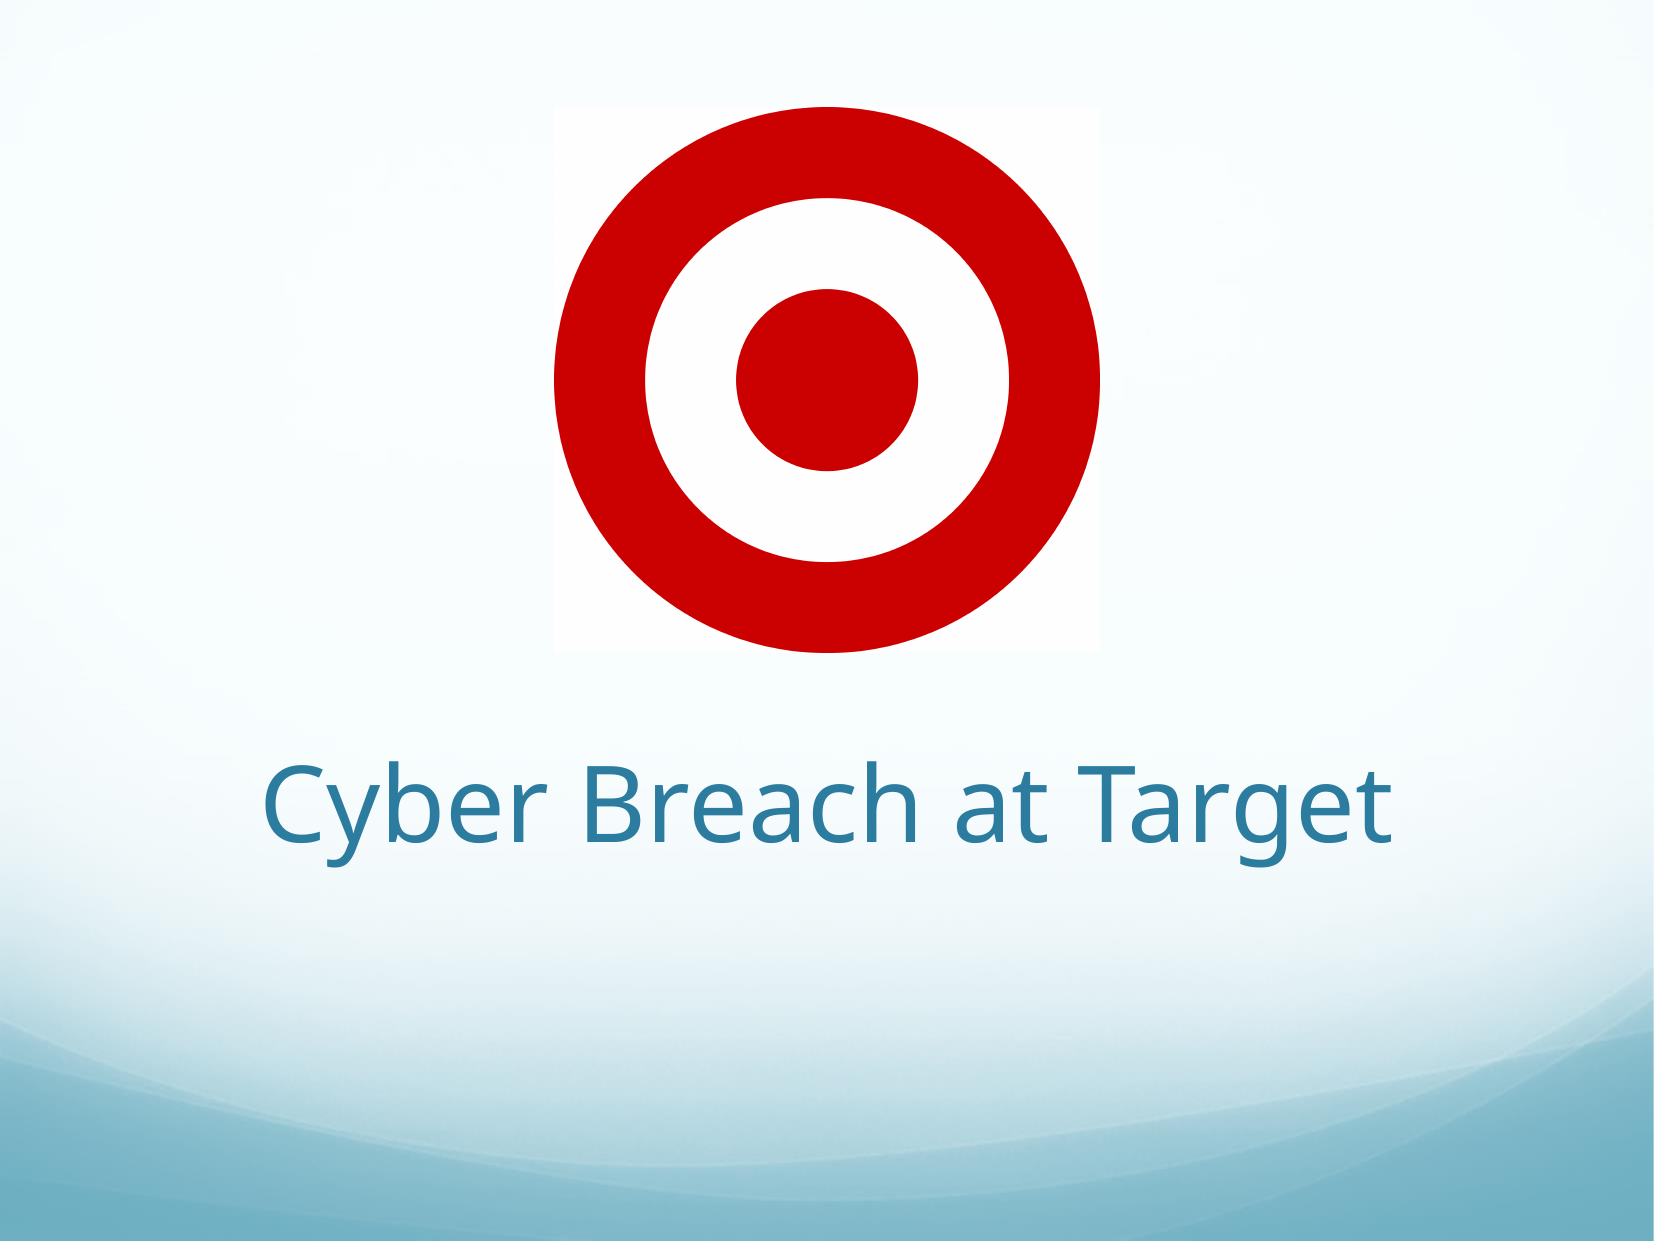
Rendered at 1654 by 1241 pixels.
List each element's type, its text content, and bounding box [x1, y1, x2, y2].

title Cyber Breach at Target [65, 606, 1588, 873]
picture [0, 0, 1654, 1241]
